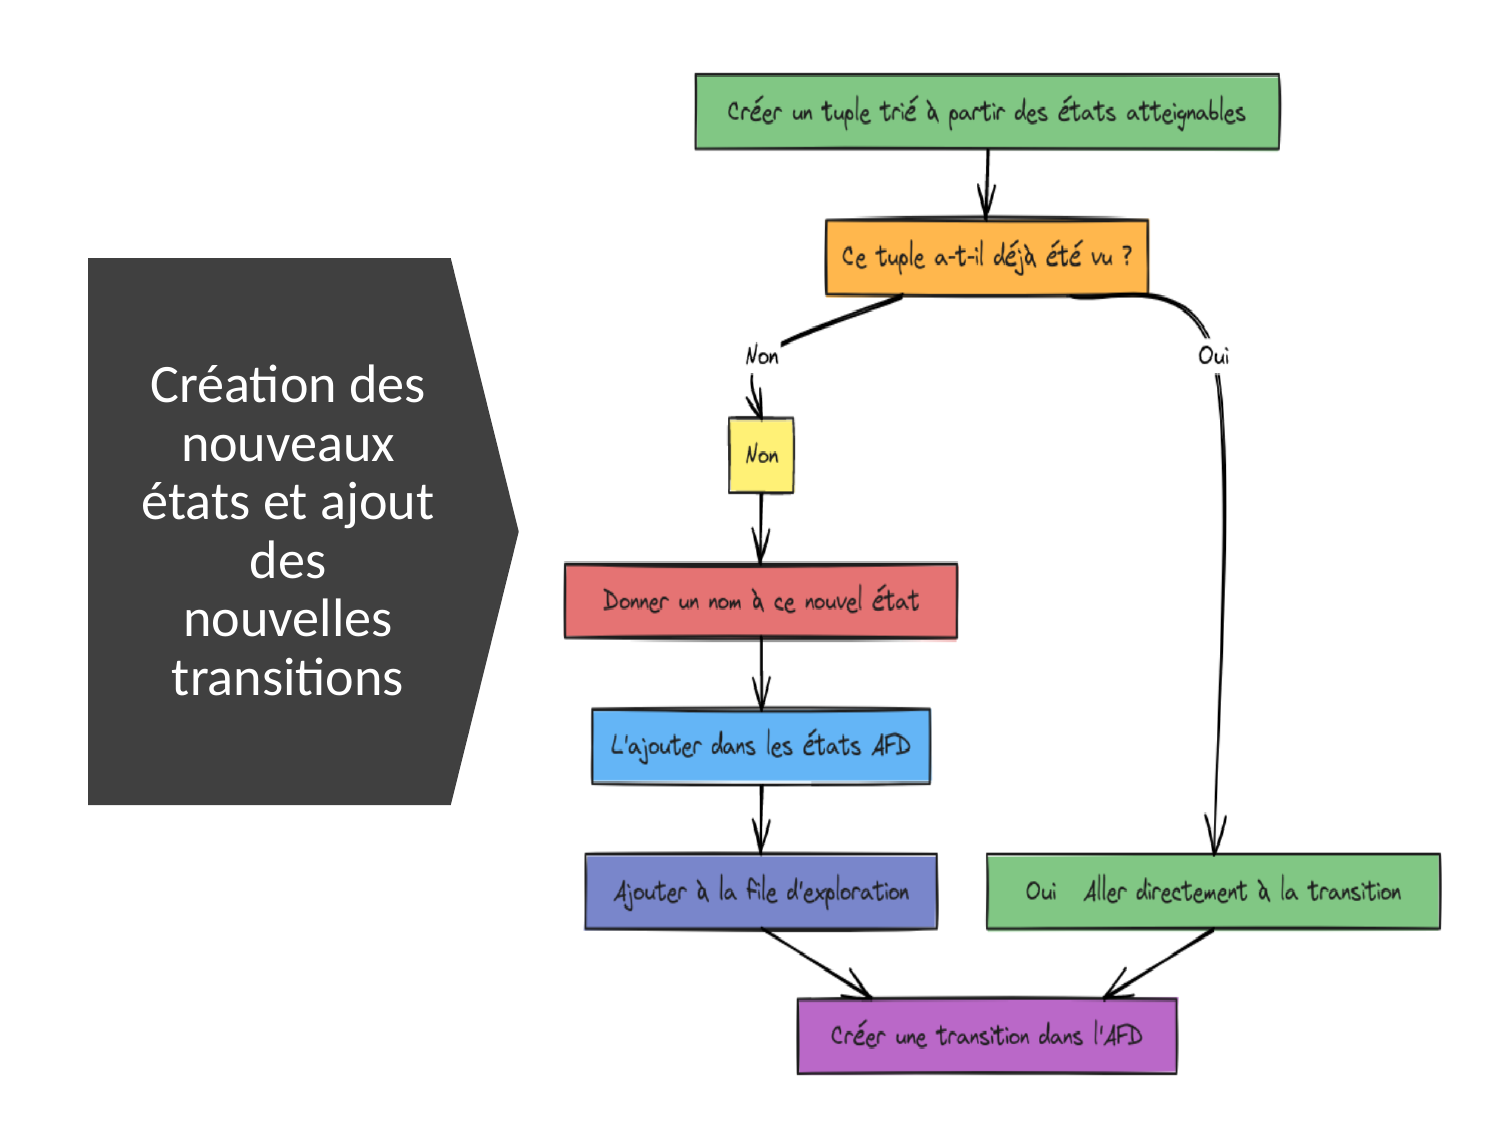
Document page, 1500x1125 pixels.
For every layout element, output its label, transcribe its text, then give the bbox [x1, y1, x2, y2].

title Création des nouveaux états et ajout des nouvelles transitions [126, 322, 450, 741]
text_box [86, 256, 521, 808]
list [556, 61, 1448, 1081]
